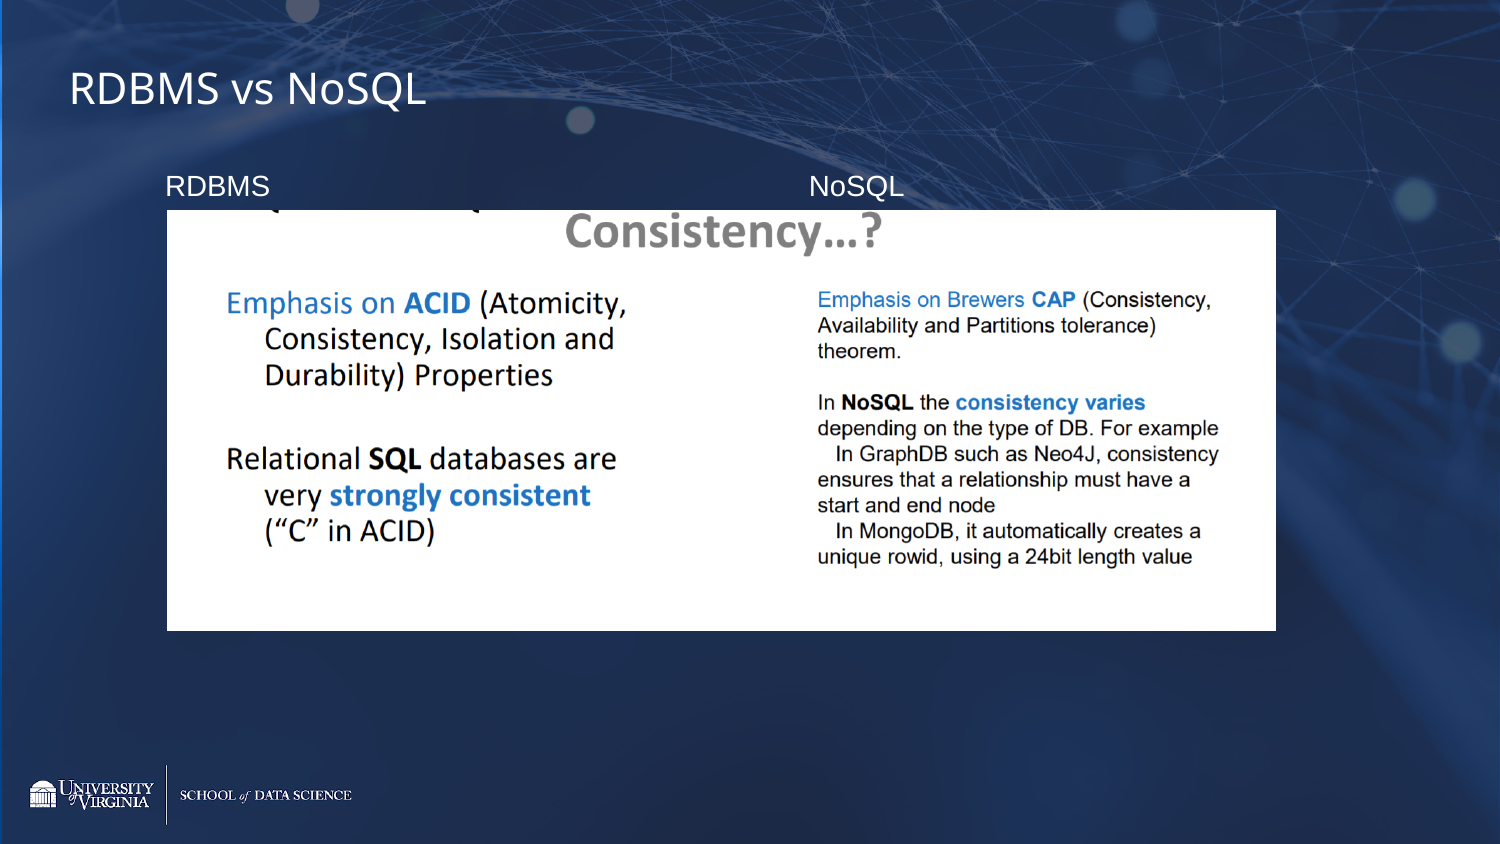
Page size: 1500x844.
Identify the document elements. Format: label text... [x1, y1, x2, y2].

text_box RDBMS [149, 159, 600, 210]
text_box NoSQL [793, 159, 1244, 209]
subtitle RDBMS vs NoSQL [53, 31, 1115, 129]
picture [0, 0, 1500, 844]
